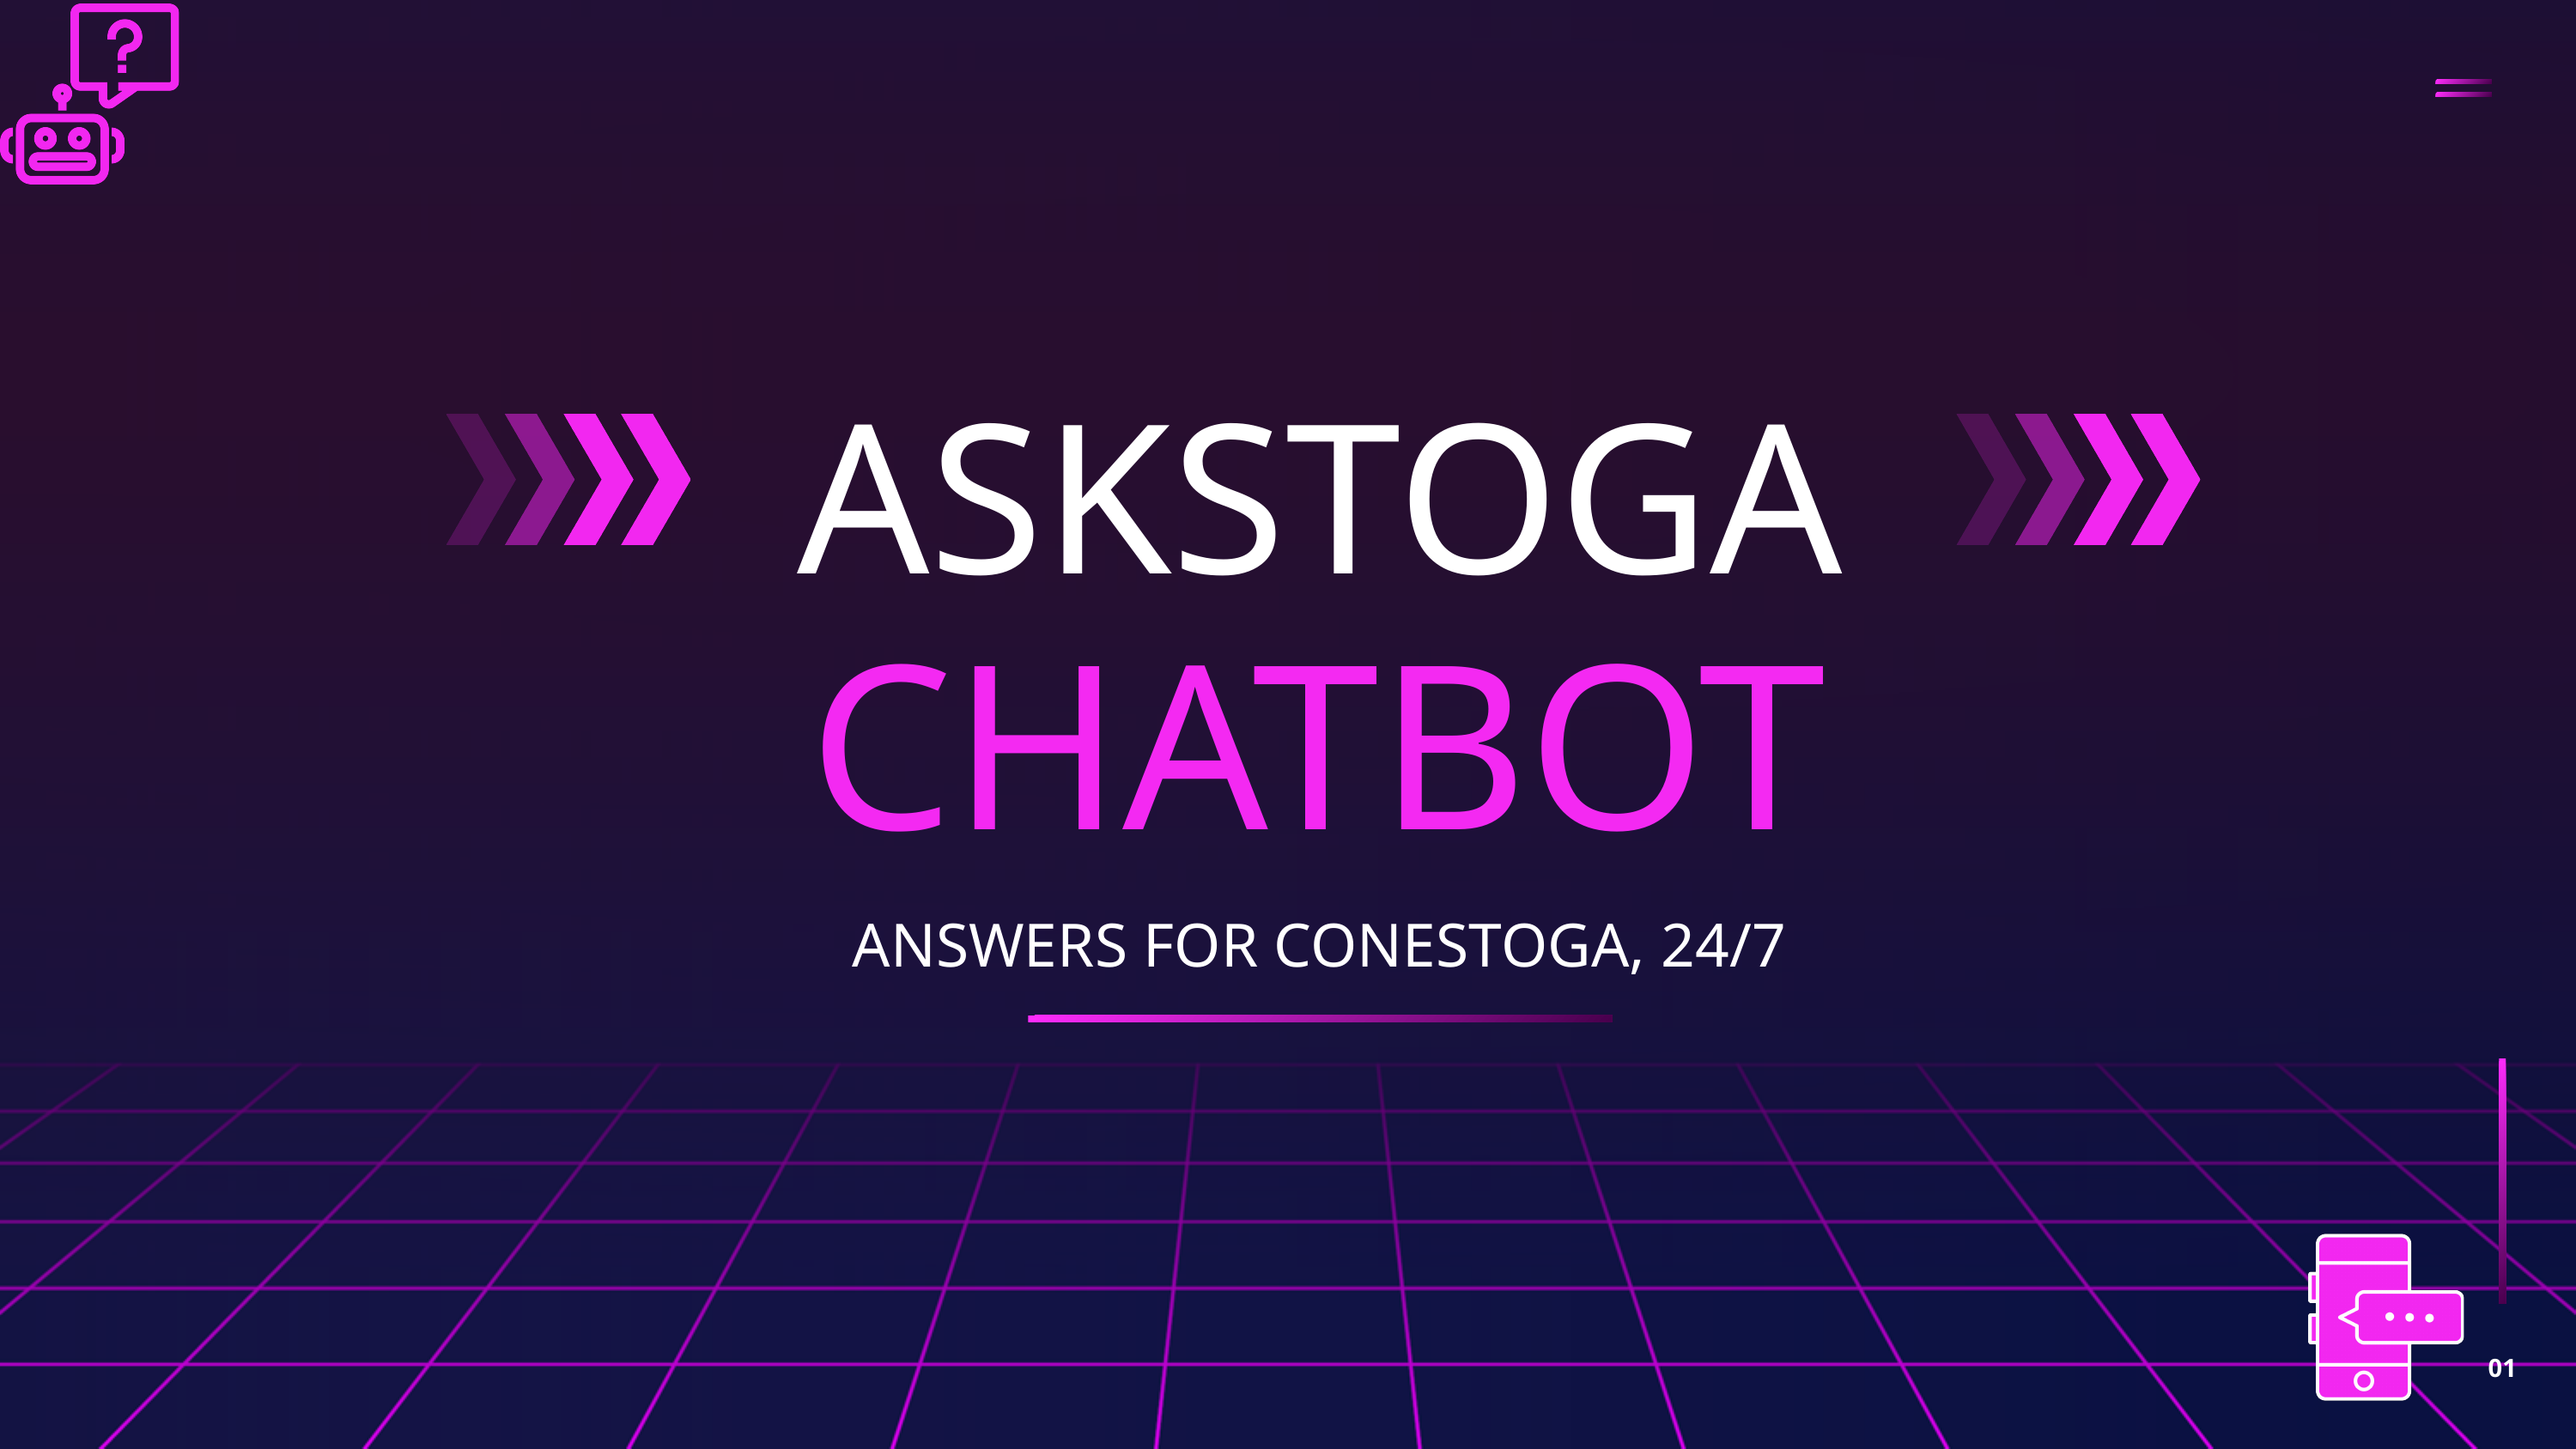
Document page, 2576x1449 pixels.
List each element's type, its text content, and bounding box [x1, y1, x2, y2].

text_box [0, 0, 2576, 1449]
text_box [446, 414, 691, 545]
text_box [0, 3, 179, 185]
text_box [2308, 1234, 2464, 1401]
text_box ANSWERS FOR CONESTOGA, 24/7 [292, 894, 2348, 979]
text_box CHATBOT [330, 555, 2245, 876]
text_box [2435, 92, 2493, 97]
text_box ASKSTOGA [257, 324, 2384, 615]
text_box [1028, 1015, 1613, 1022]
text_box 01 [2464, 1347, 2542, 1383]
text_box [2435, 79, 2493, 84]
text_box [2499, 1058, 2506, 1304]
